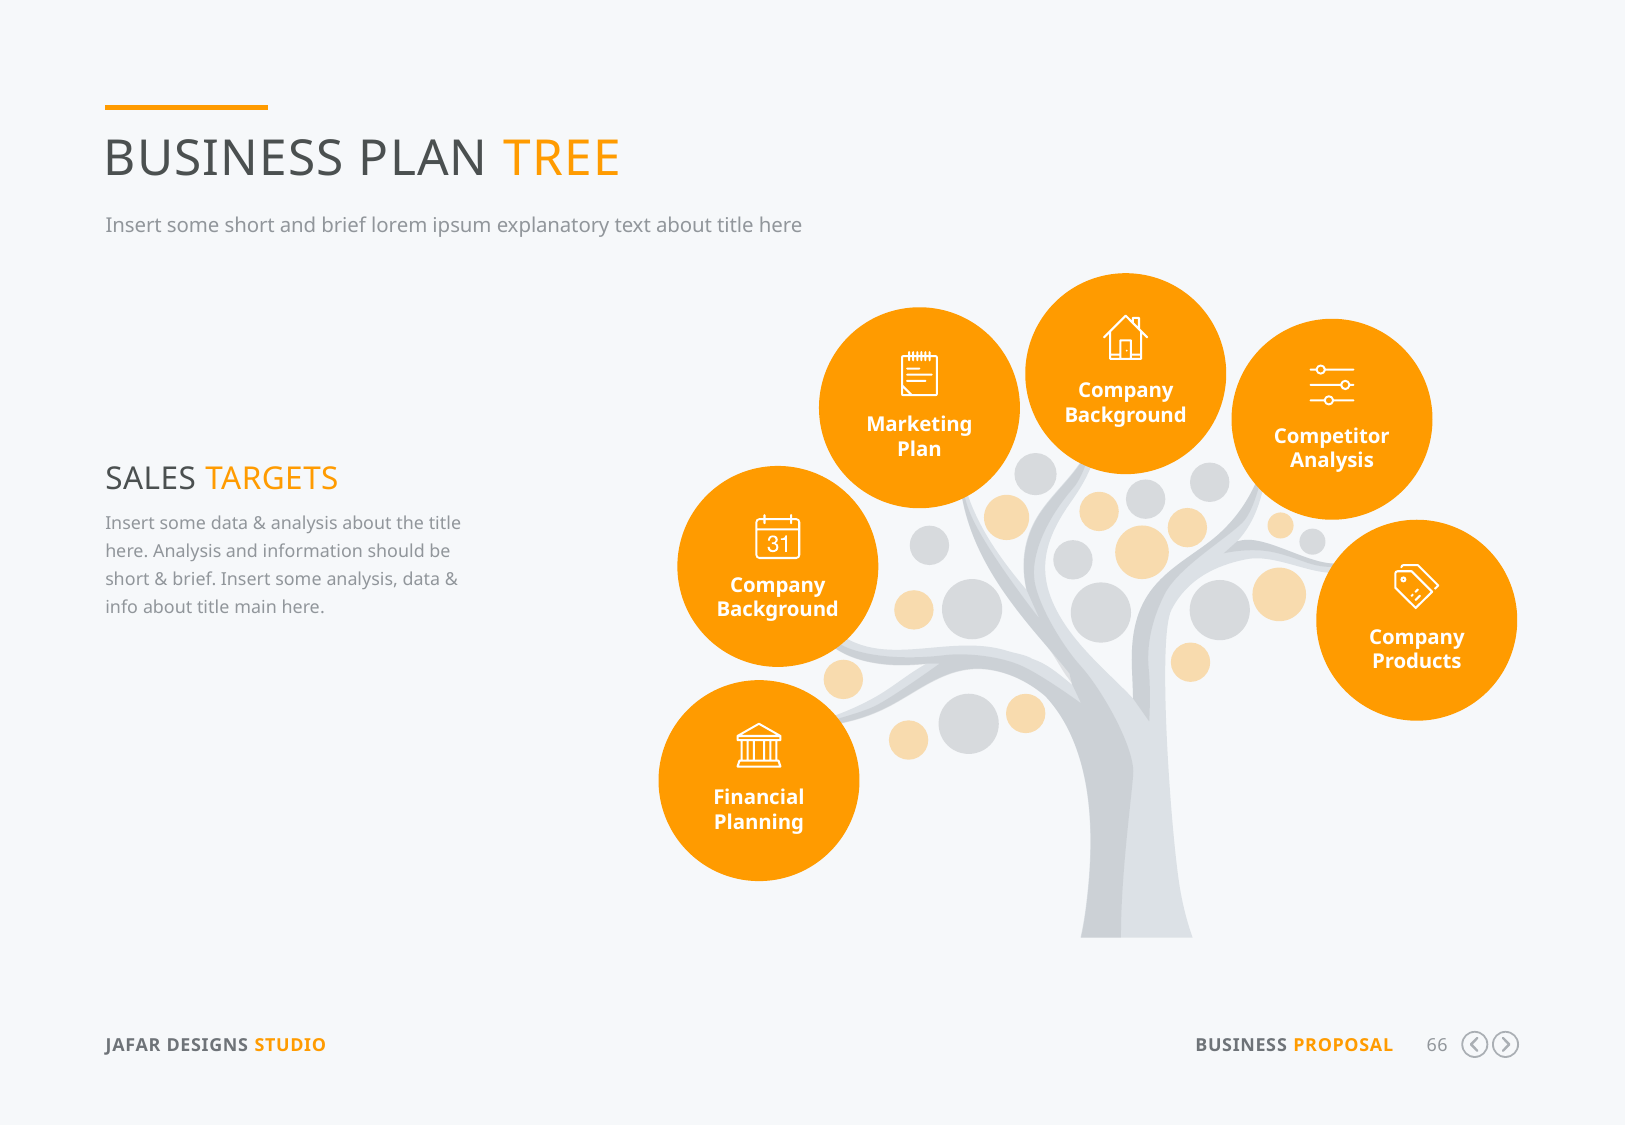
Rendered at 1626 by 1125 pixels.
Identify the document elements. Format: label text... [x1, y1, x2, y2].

text_box Company Background [696, 572, 804, 621]
text_box [676, 464, 804, 668]
text_box [1359, 518, 1519, 722]
text_box Competitor Analysis [1359, 423, 1413, 472]
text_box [105, 457, 475, 619]
text_box [657, 679, 804, 883]
text_box [1400, 564, 1440, 590]
text_box [1230, 317, 1434, 518]
text_box [1024, 272, 1228, 418]
list Insert some short and brief lorem ipsum explanatory text about title here [105, 209, 1519, 241]
text_box [901, 351, 938, 397]
text_box Company Background [1044, 377, 1207, 418]
text_box [1394, 570, 1434, 610]
text_box Financial Planning [677, 784, 804, 834]
list Business Plan Tree [103, 125, 1518, 188]
text_box [1309, 379, 1355, 391]
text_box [804, 418, 1359, 938]
text_box [755, 514, 801, 560]
text_box [736, 722, 782, 768]
text_box [1309, 395, 1355, 406]
text_box [1309, 364, 1355, 375]
text_box Company Products [1359, 624, 1498, 673]
text_box Marketing Plan [838, 411, 1001, 418]
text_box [823, 453, 1326, 760]
text_box [817, 306, 1021, 418]
text_box [1103, 314, 1149, 360]
